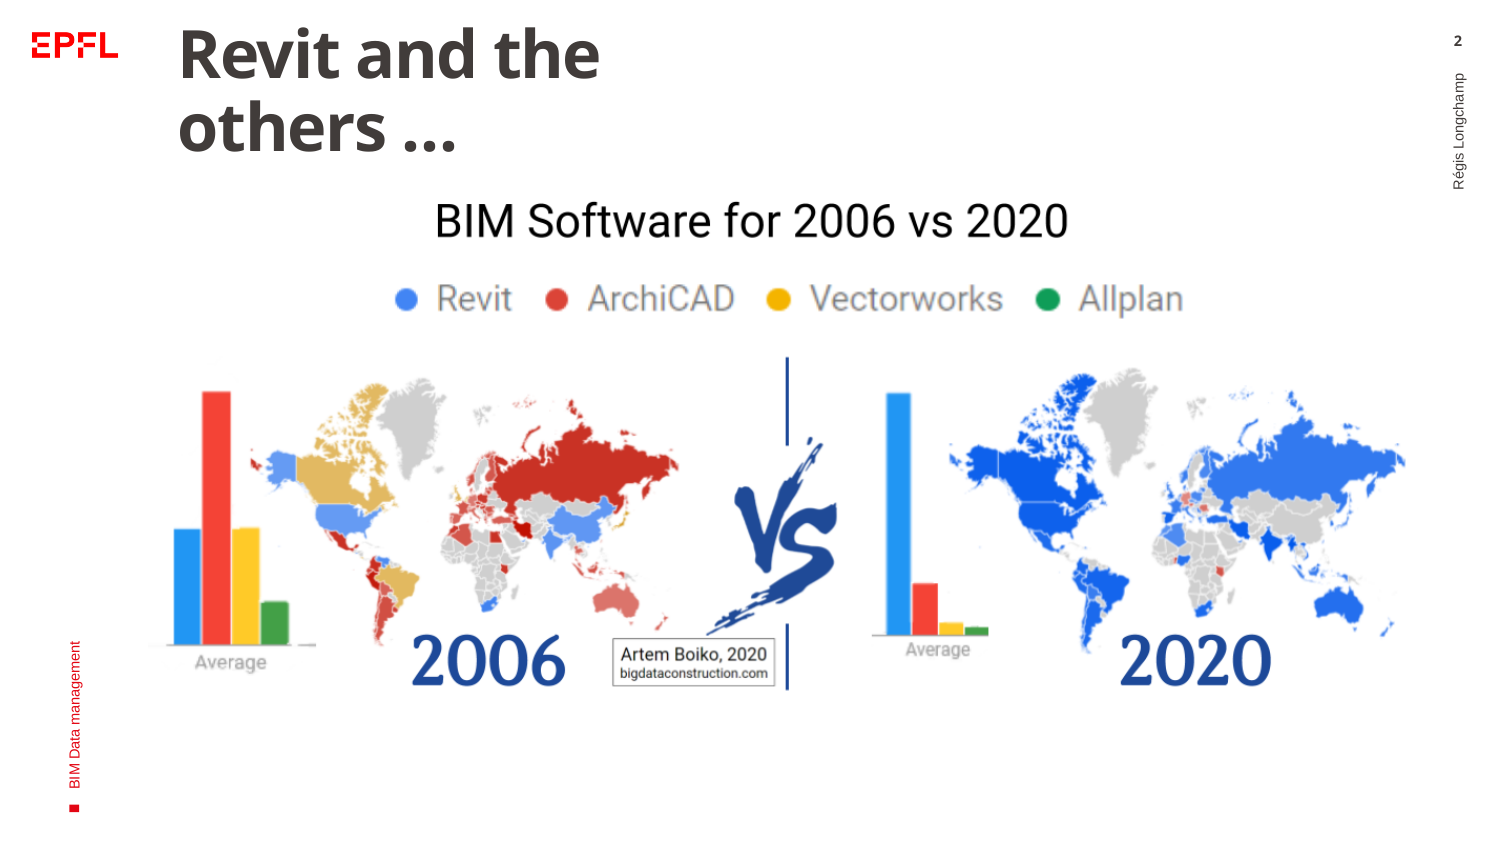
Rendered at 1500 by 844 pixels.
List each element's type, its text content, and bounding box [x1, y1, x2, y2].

picture [21, 21, 129, 69]
picture [148, 183, 1436, 718]
slide_number 2 [1415, 32, 1500, 59]
footer Régis Longchamp [1415, 59, 1500, 641]
slide_number BIM Data management [0, 256, 149, 805]
title Revit and the others … [148, 21, 750, 183]
